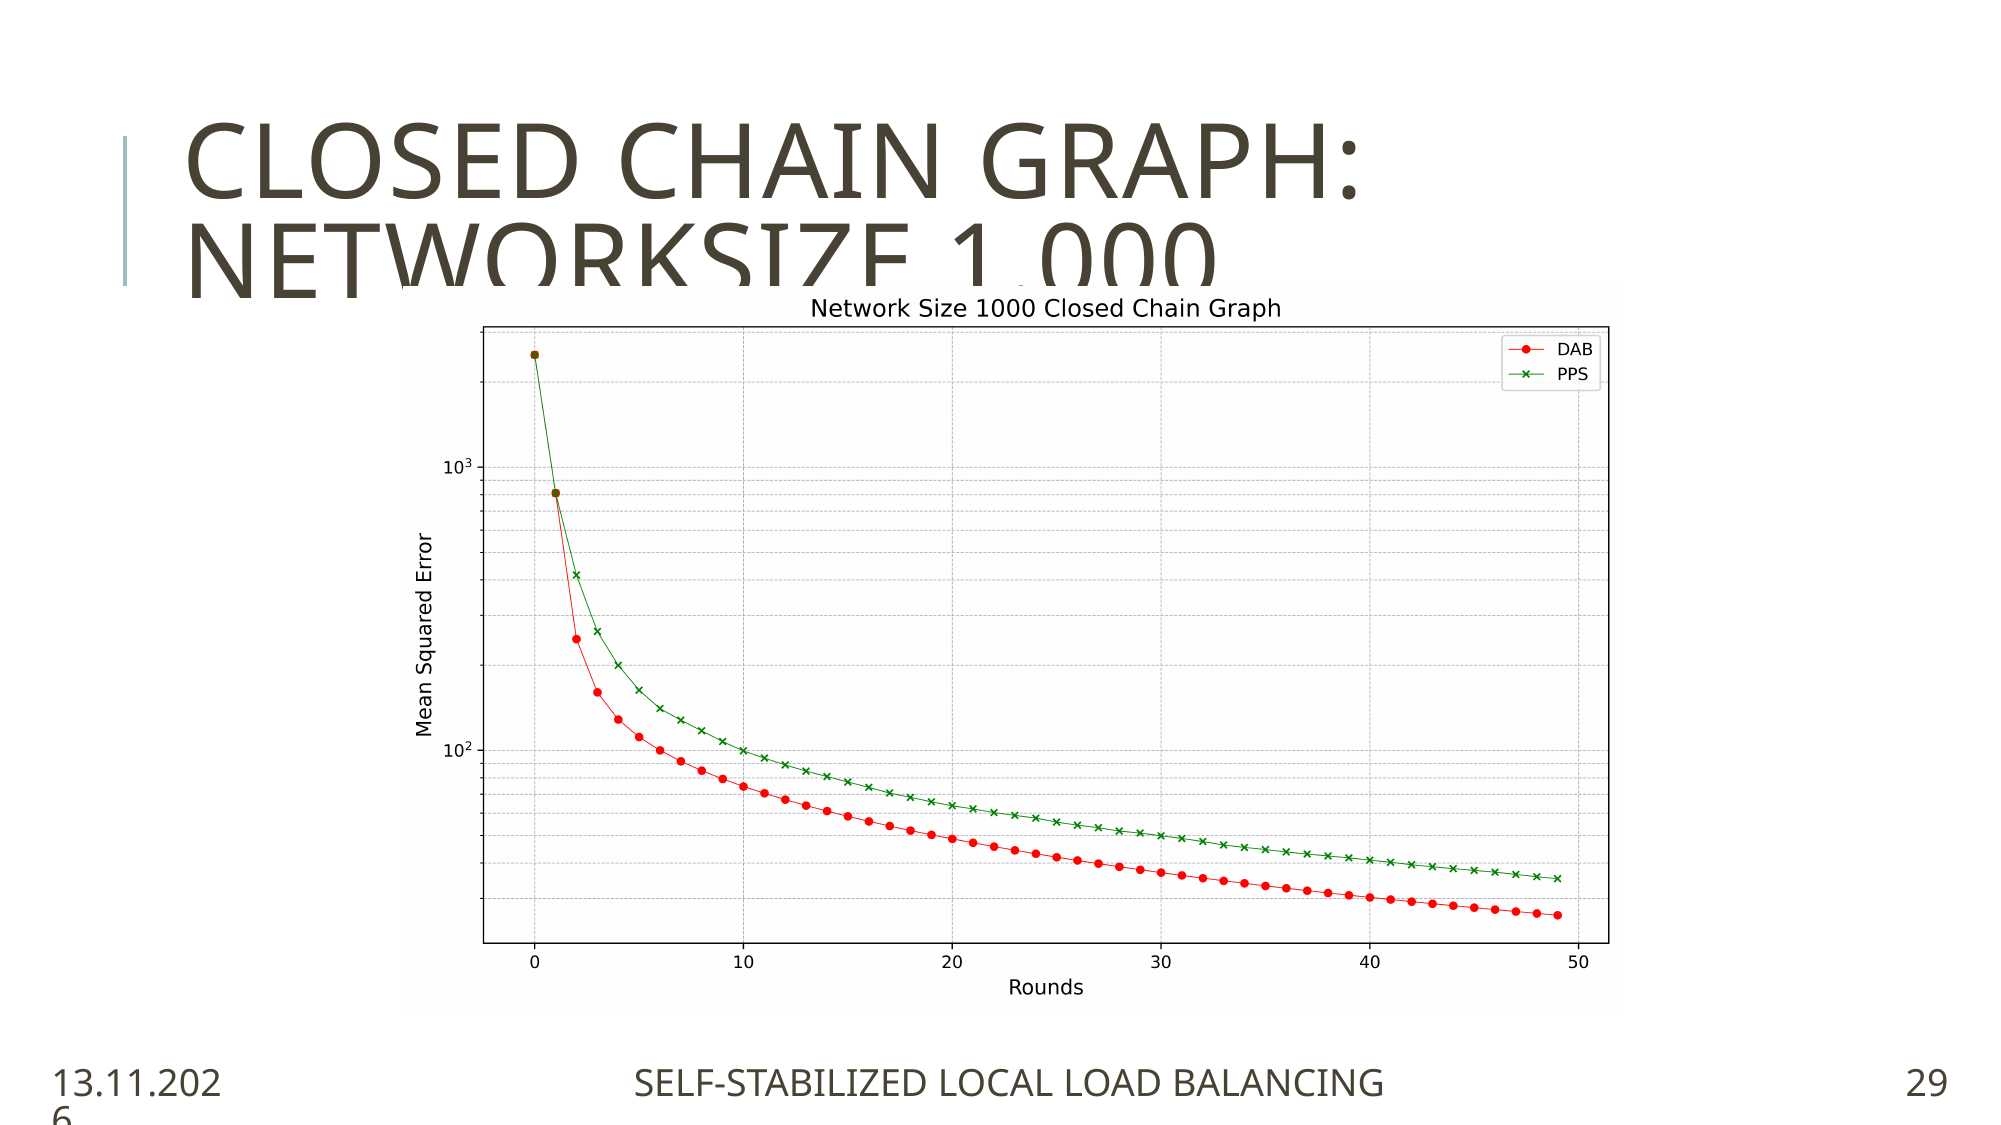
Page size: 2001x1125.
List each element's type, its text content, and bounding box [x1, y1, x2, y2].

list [403, 286, 1621, 1011]
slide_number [36, 1061, 248, 1107]
slide_number 29 [1771, 1061, 1964, 1107]
title Closed Chain Graph: Networksize 1.000 [168, 96, 1763, 342]
footer Self-Stabilized Local Load Balancing [248, 1061, 1771, 1107]
